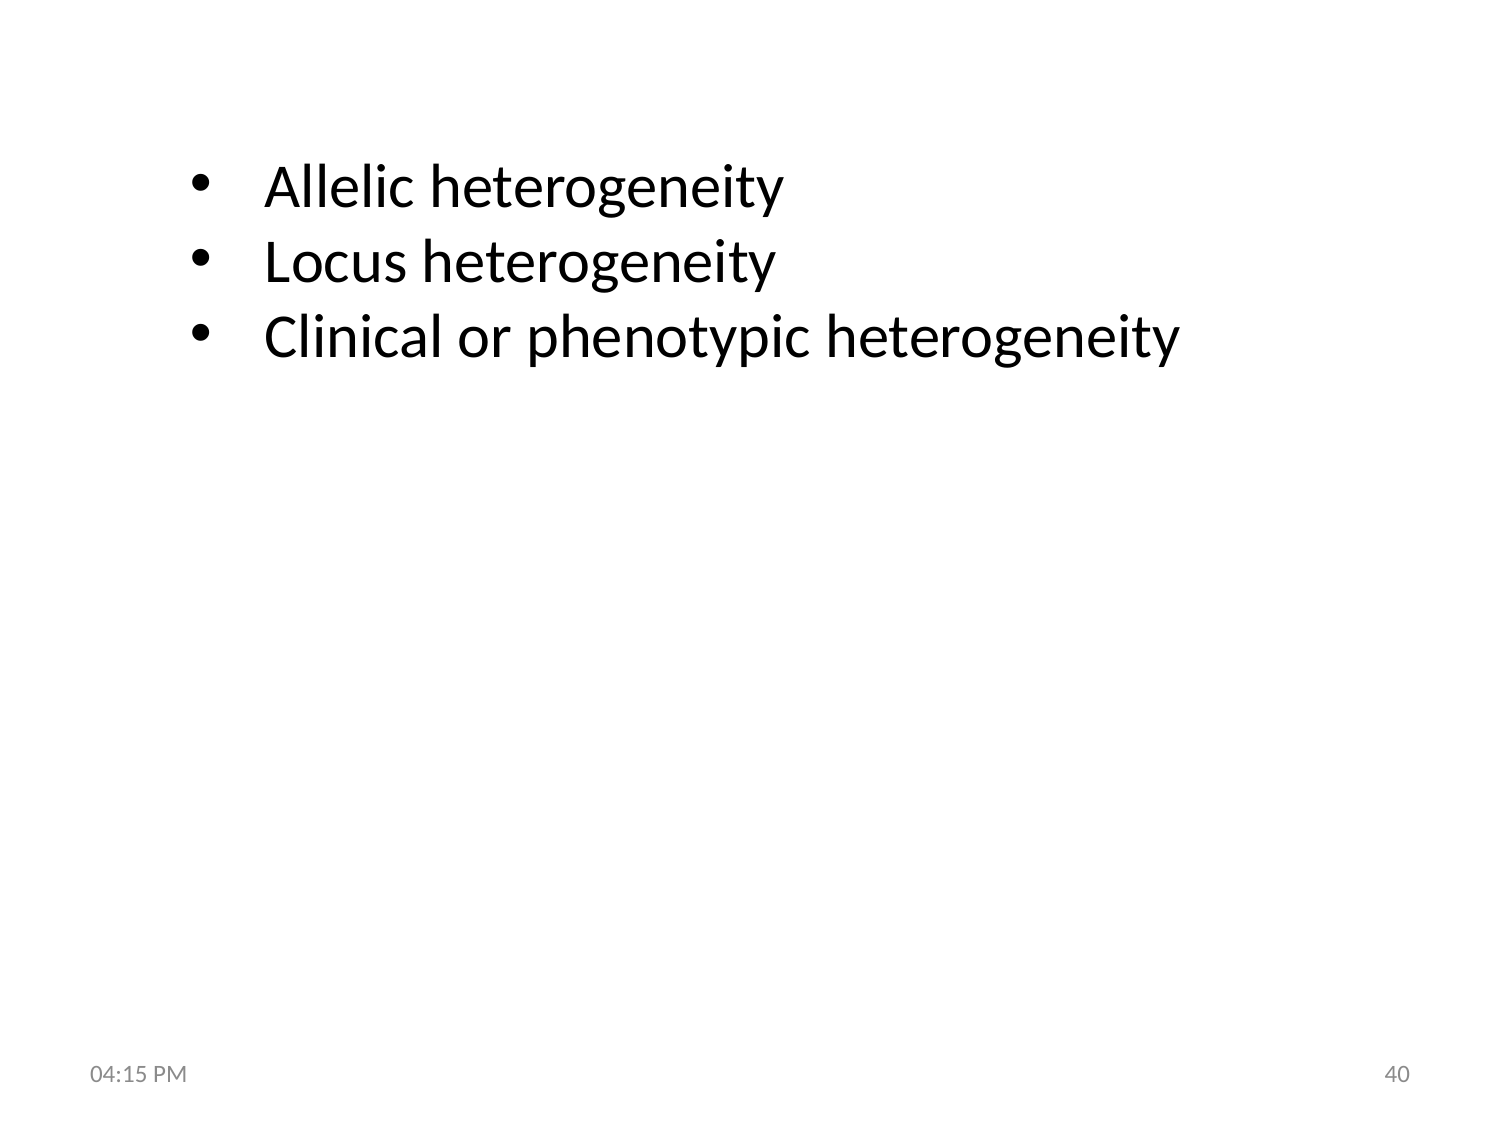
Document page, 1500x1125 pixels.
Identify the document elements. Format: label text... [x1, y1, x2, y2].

slide_number 40 [1074, 1042, 1425, 1103]
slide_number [75, 1042, 425, 1103]
text_box Allelic heterogeneity Locus heterogeneity Clinical or phenotypic heterogeneity [174, 137, 1250, 378]
